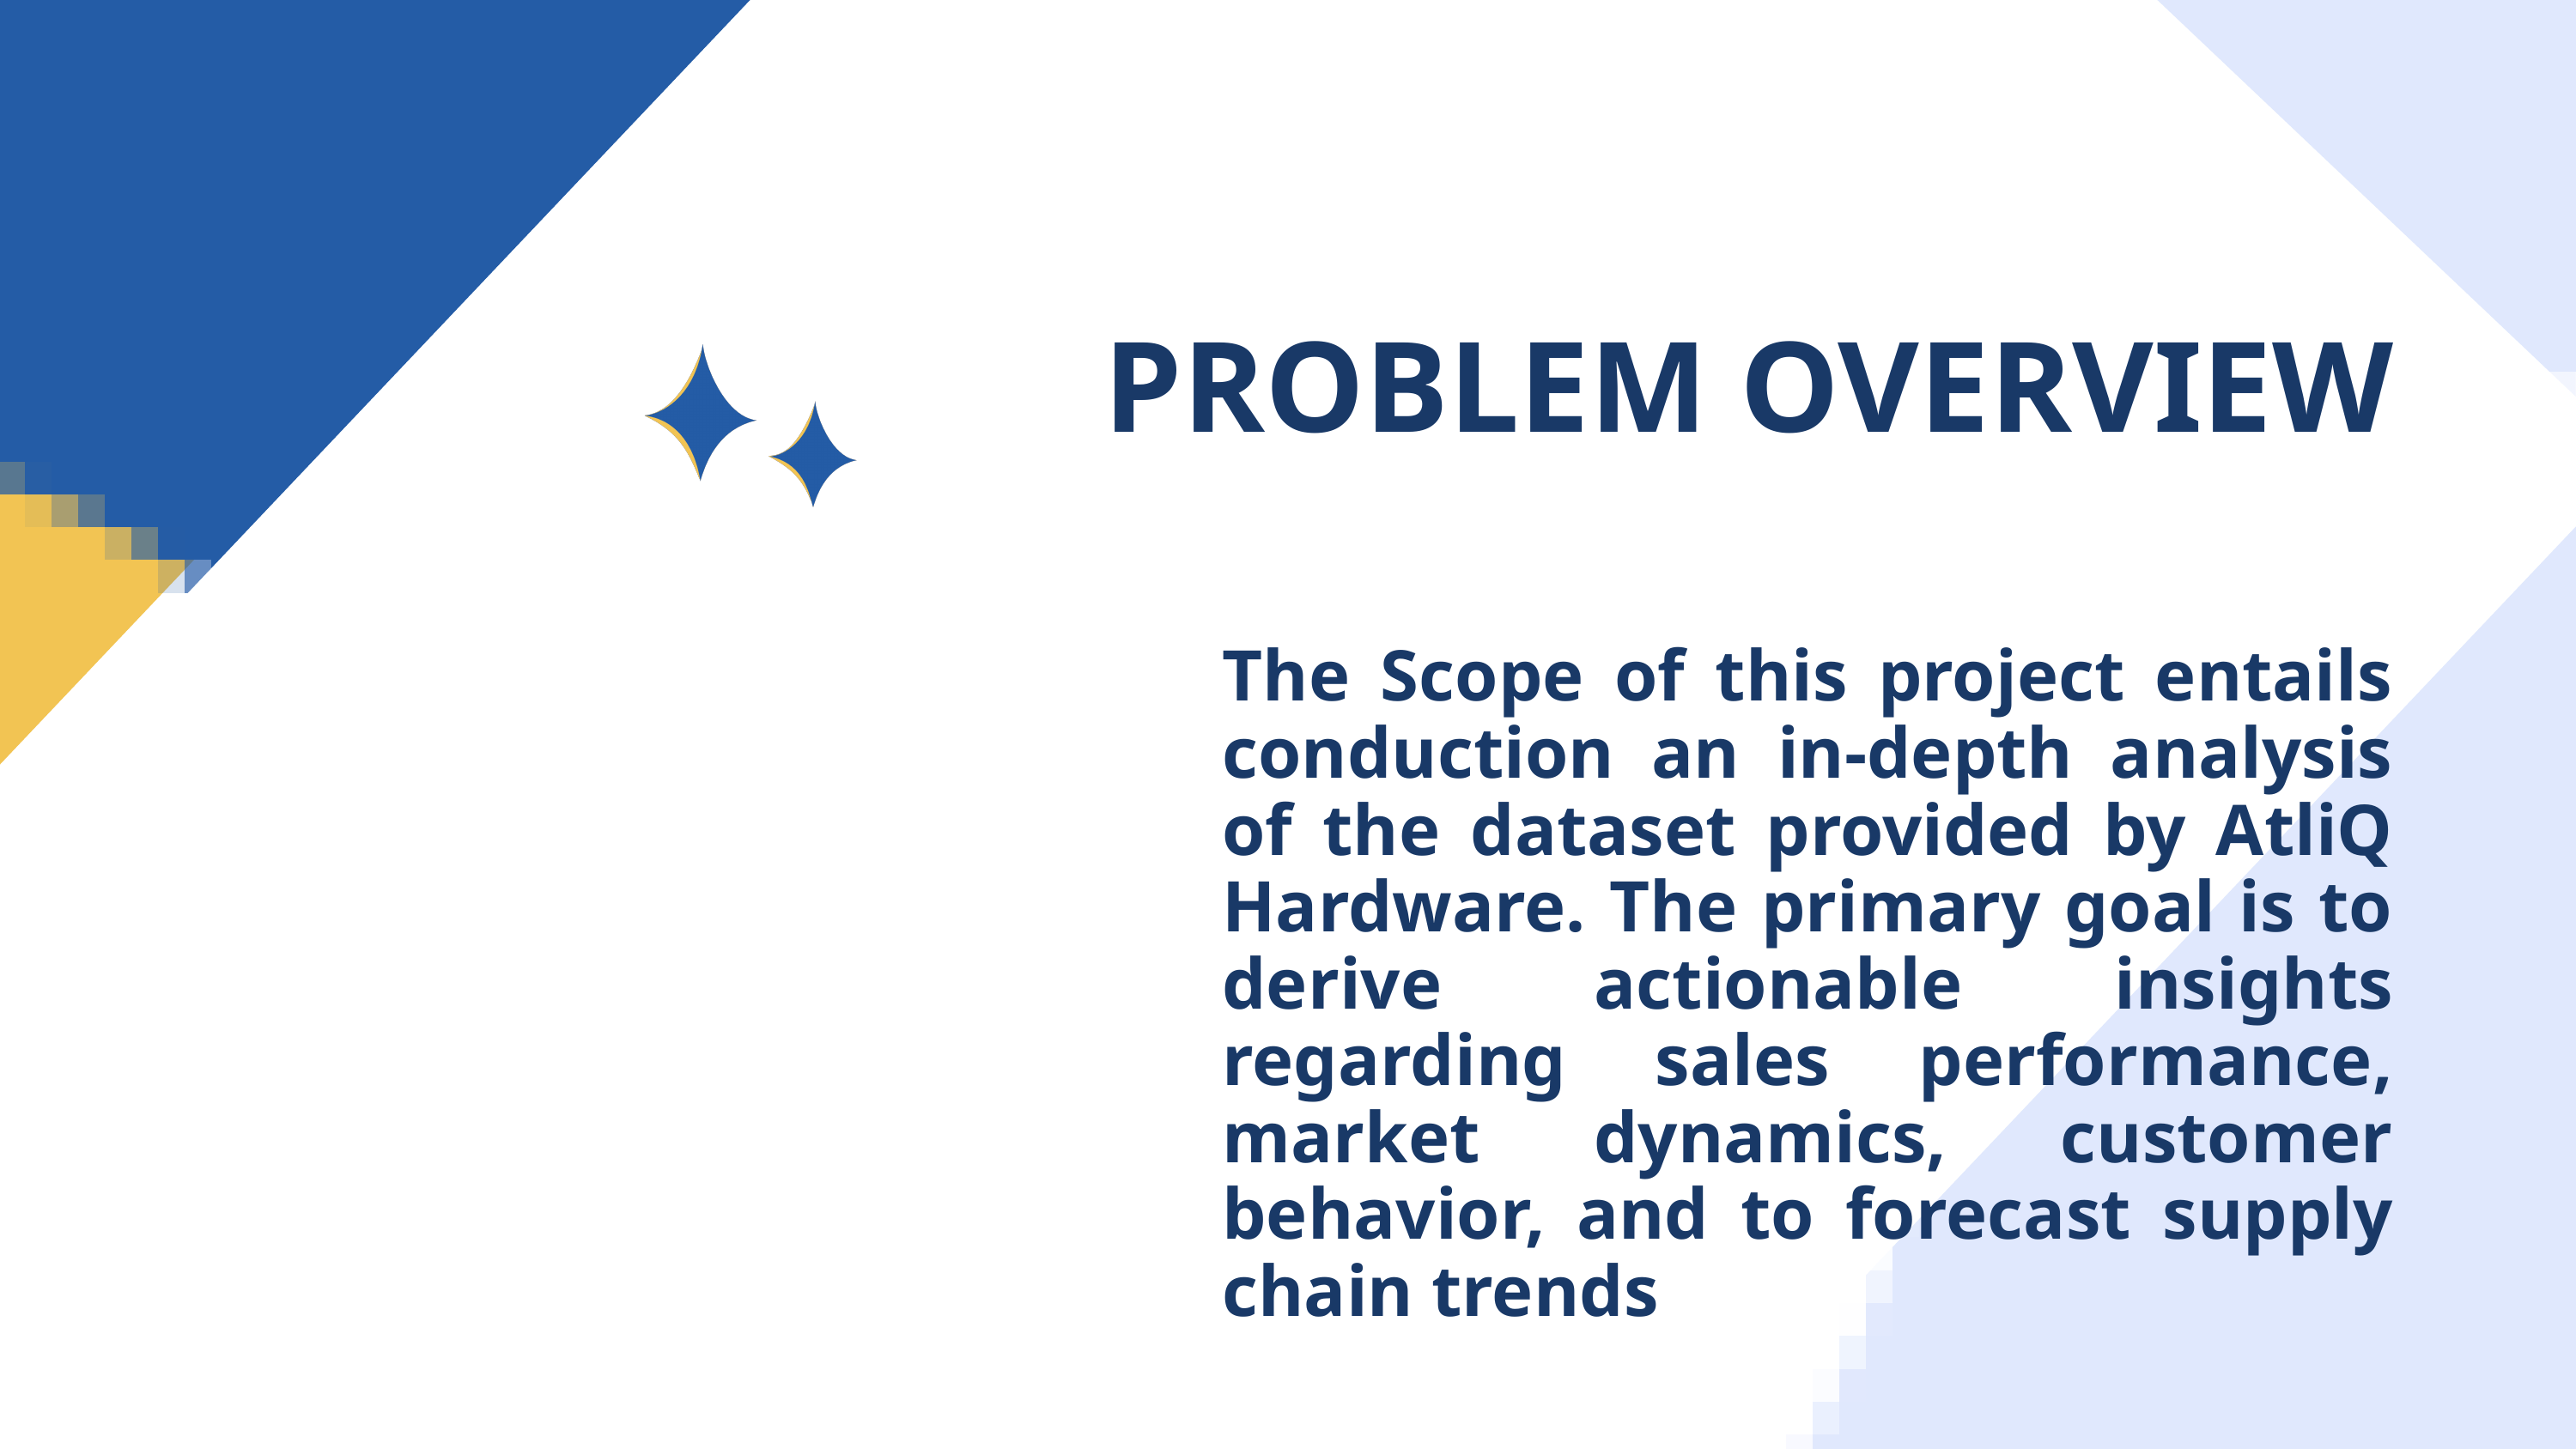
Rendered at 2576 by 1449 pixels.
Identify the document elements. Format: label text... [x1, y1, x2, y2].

text_box [1706, 526, 2576, 1449]
text_box PROBLEM OVERVIEW [950, 319, 2394, 458]
text_box [0, 665, 50, 765]
text_box [0, 0, 750, 724]
text_box The Scope of this project entails conduction an in-depth analysis of the dataset provided by AtliQ Hardware. The primary goal is to derive actionable insights regarding sales performance, market dynamics, customer behavior, and to forecast supply chain trends [1222, 638, 2394, 1331]
text_box [2157, 0, 2576, 397]
text_box [644, 344, 857, 507]
